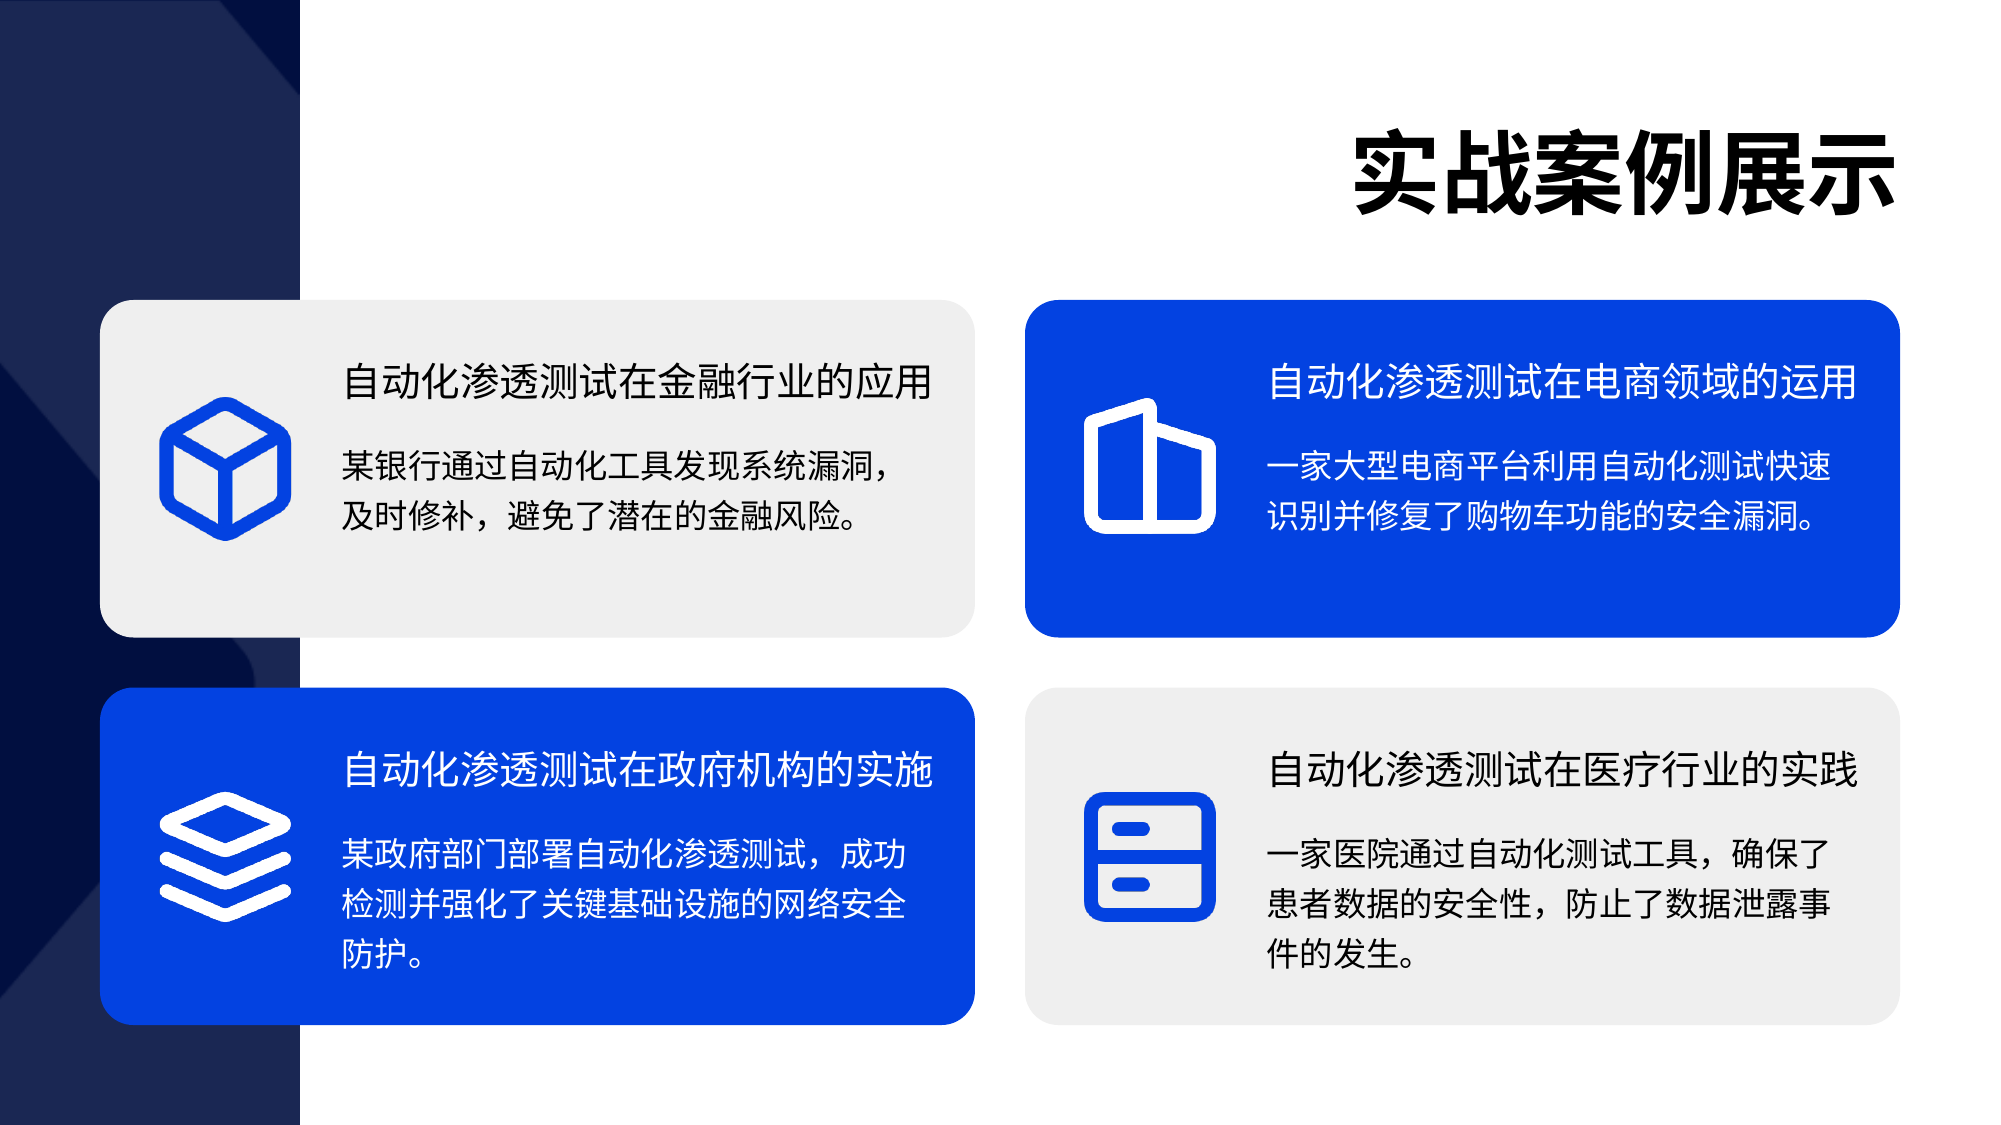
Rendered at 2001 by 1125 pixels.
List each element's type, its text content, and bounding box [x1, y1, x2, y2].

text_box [99, 299, 1901, 1026]
text_box 实战案例展示 [377, 99, 1900, 225]
picture [0, 0, 301, 1125]
